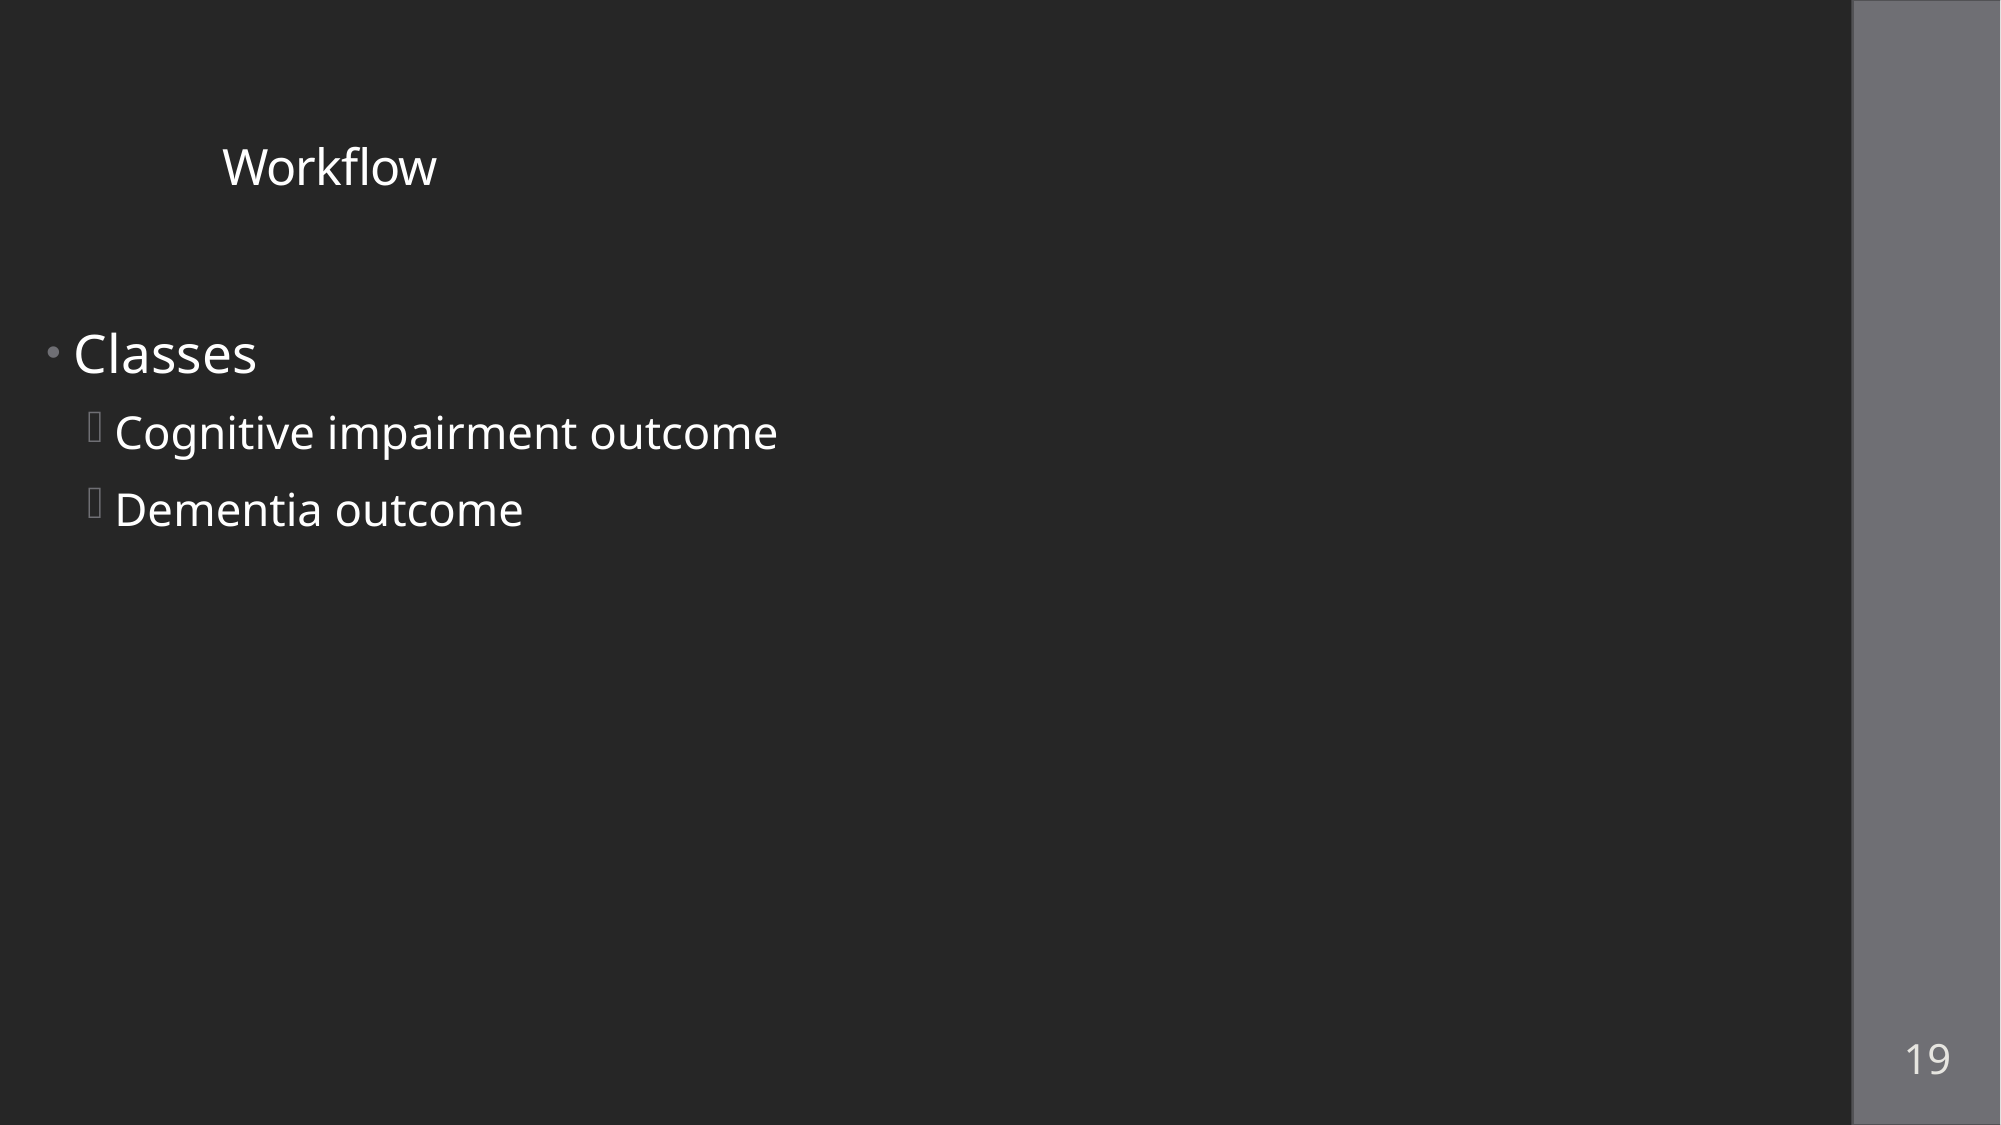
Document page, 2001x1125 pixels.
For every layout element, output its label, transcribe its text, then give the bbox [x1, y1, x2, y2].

slide_number 19 [1852, 1012, 2000, 1110]
title Workflow [206, 60, 1797, 278]
list Classes Cognitive impairment outcome Dementia outcome 4 feature subsets Genetic/Epigenetic Biofluids Clinical All (combined) [31, 299, 807, 1014]
